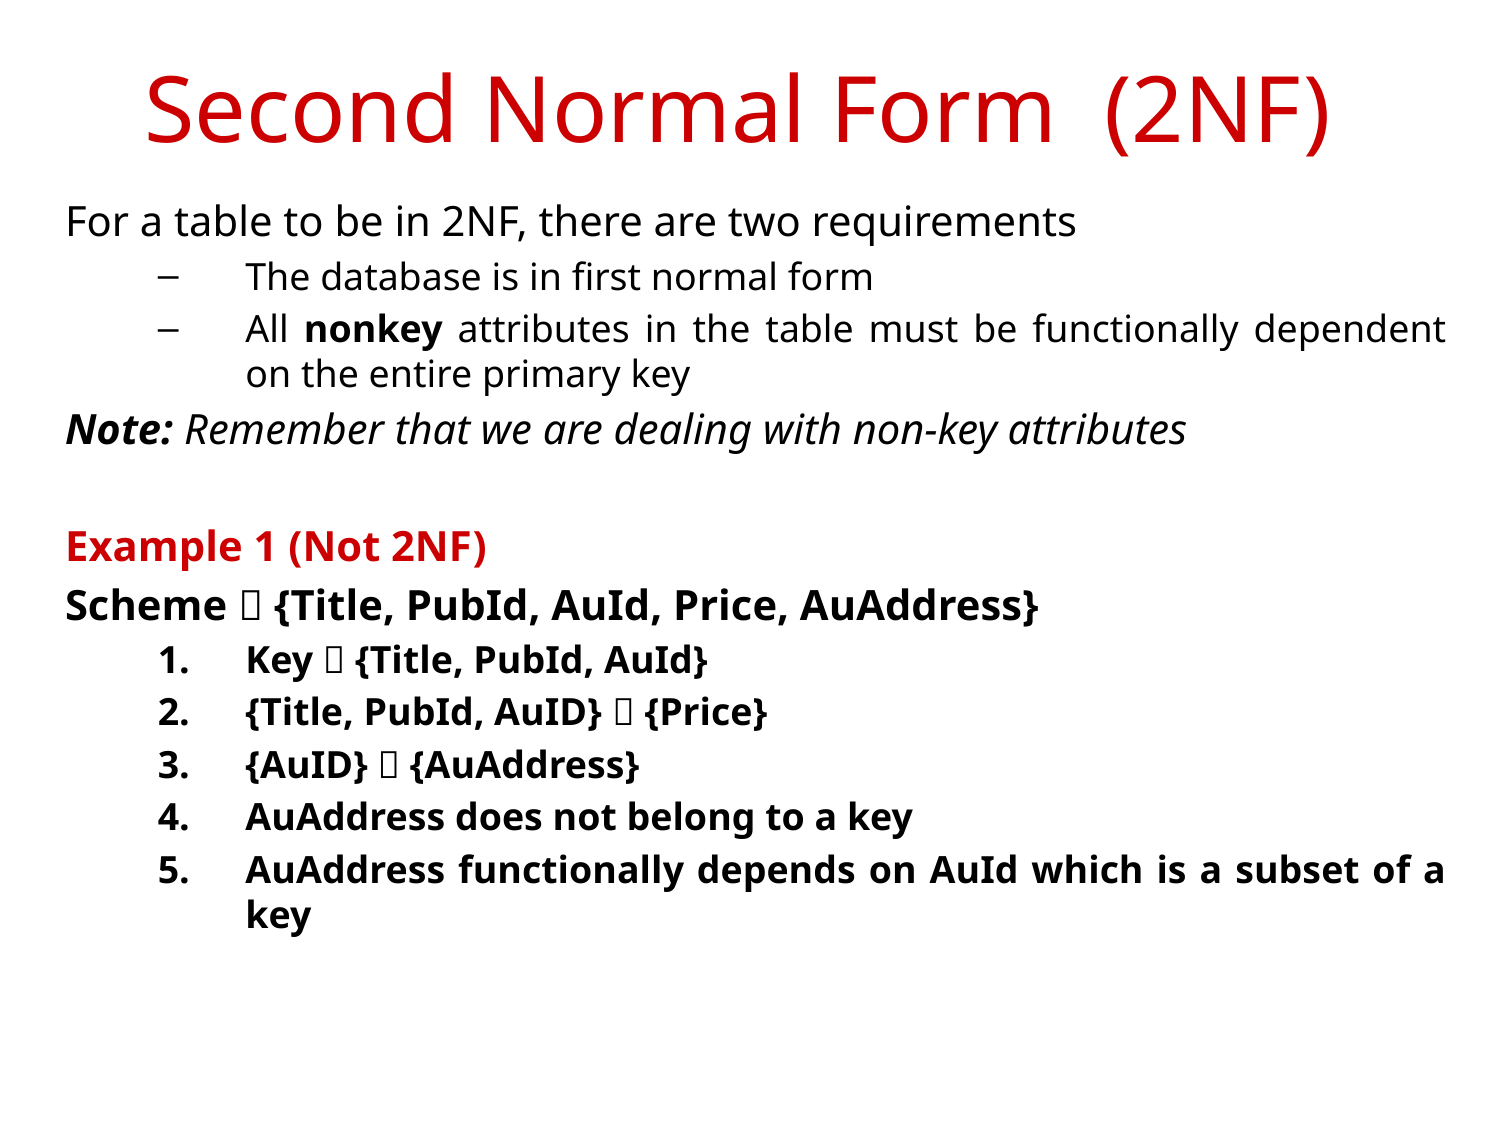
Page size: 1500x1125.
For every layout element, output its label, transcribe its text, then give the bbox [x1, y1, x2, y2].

list For a table to be in 2NF, there are two requirements The database is in first normal form All nonkey attributes in the table must be functionally dependent on the entire primary key Note: Remember that we are dealing with non-key attributes Example 1 (Not 2NF) Scheme  {Title, PubId, AuId, Price, AuAddress} Key  {Title, PubId, AuId} {Title, PubId, AuID}  {Price} {AuID}  {AuAddress} AuAddress does not belong to a key AuAddress functionally depends on AuId which is a subset of a key [50, 187, 1463, 963]
text_box Second Normal Form (2NF) [112, 12, 1388, 200]
